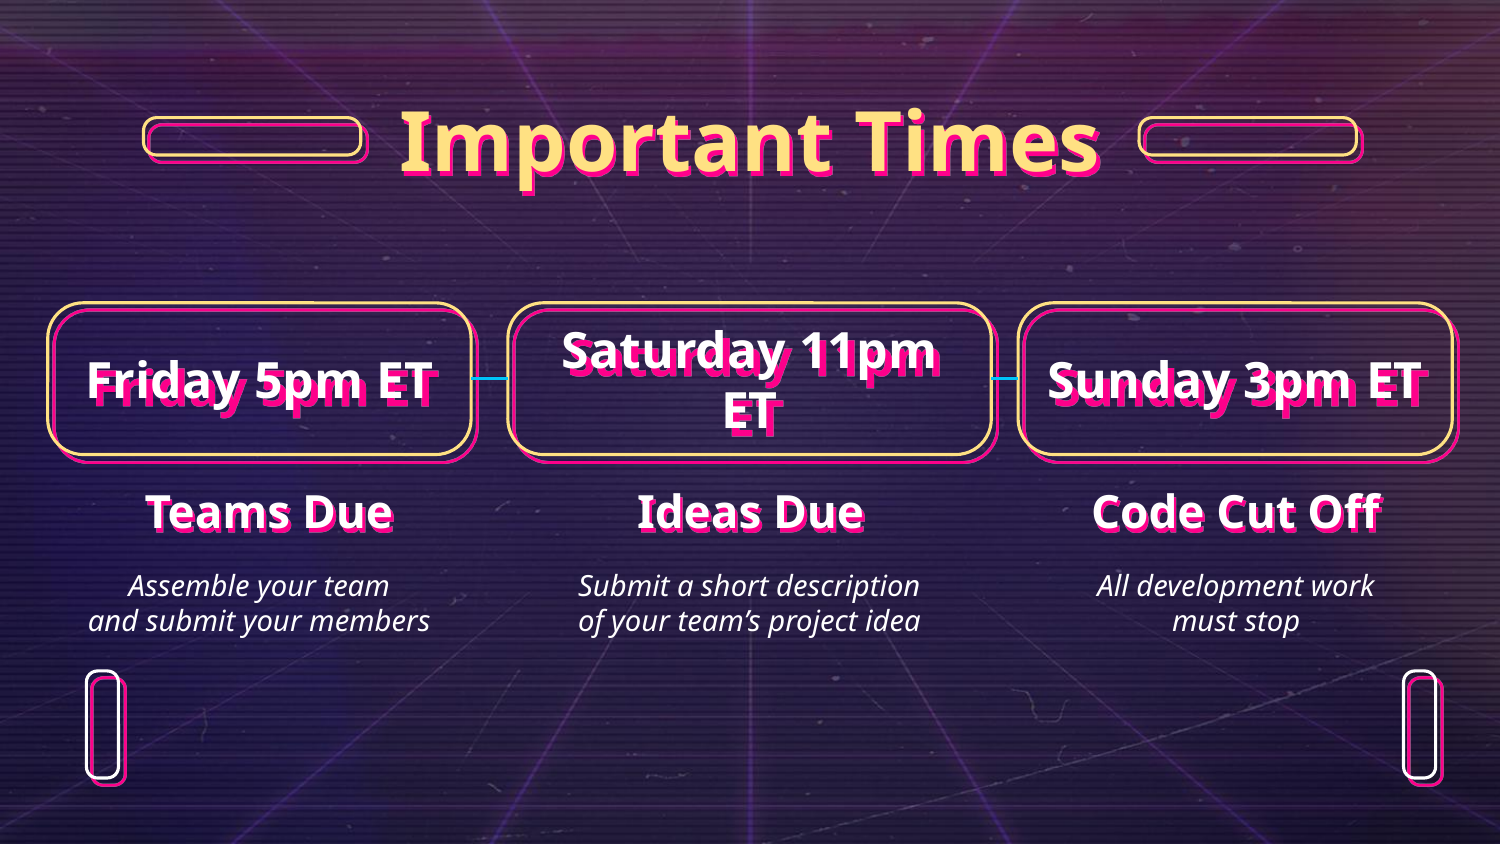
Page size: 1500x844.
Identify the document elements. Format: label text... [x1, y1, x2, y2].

text_box Saturday 11pm ET [507, 302, 992, 455]
text_box Friday 5pm ET [47, 302, 472, 455]
text_box Sunday 3pm ET [1018, 302, 1453, 455]
text_box Ideas Due [507, 466, 994, 553]
title Important Times [118, 72, 1382, 167]
text_box Assemble your team and submit your members [47, 531, 472, 674]
picture [0, 0, 1500, 844]
text_box All development work must stop [1020, 531, 1453, 674]
text_box Submit a short description of your team’s project idea [507, 531, 992, 674]
text_box Teams Due [47, 466, 491, 553]
text_box Code Cut Off [1018, 466, 1453, 553]
